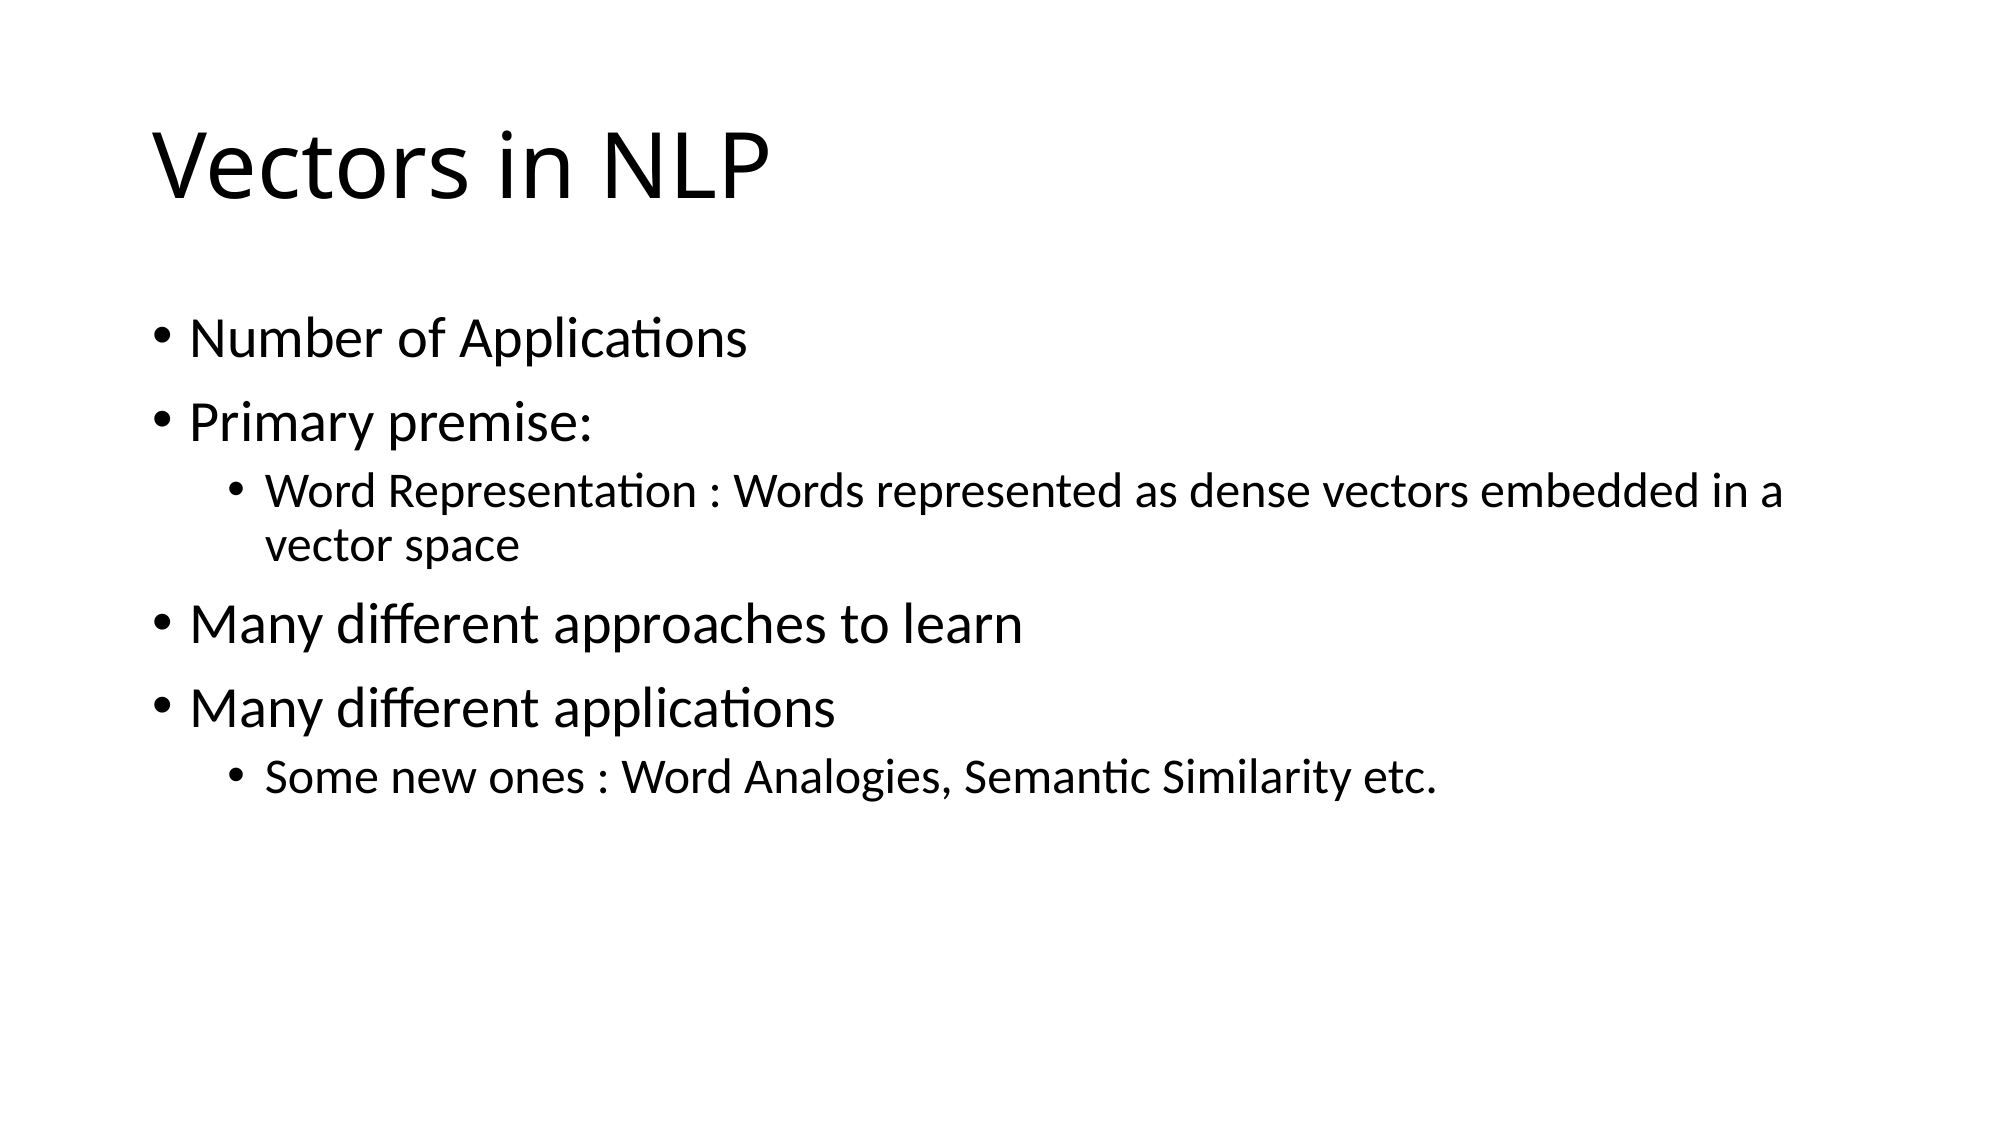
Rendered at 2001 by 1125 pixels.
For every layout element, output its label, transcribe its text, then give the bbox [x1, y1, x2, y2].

list Number of Applications Primary premise: Word Representation : Words represented as dense vectors embedded in a vector space Many different approaches to learn Many different applications Some new ones : Word Analogies, Semantic Similarity etc. [137, 299, 1863, 1014]
title Vectors in NLP [137, 59, 1863, 278]
